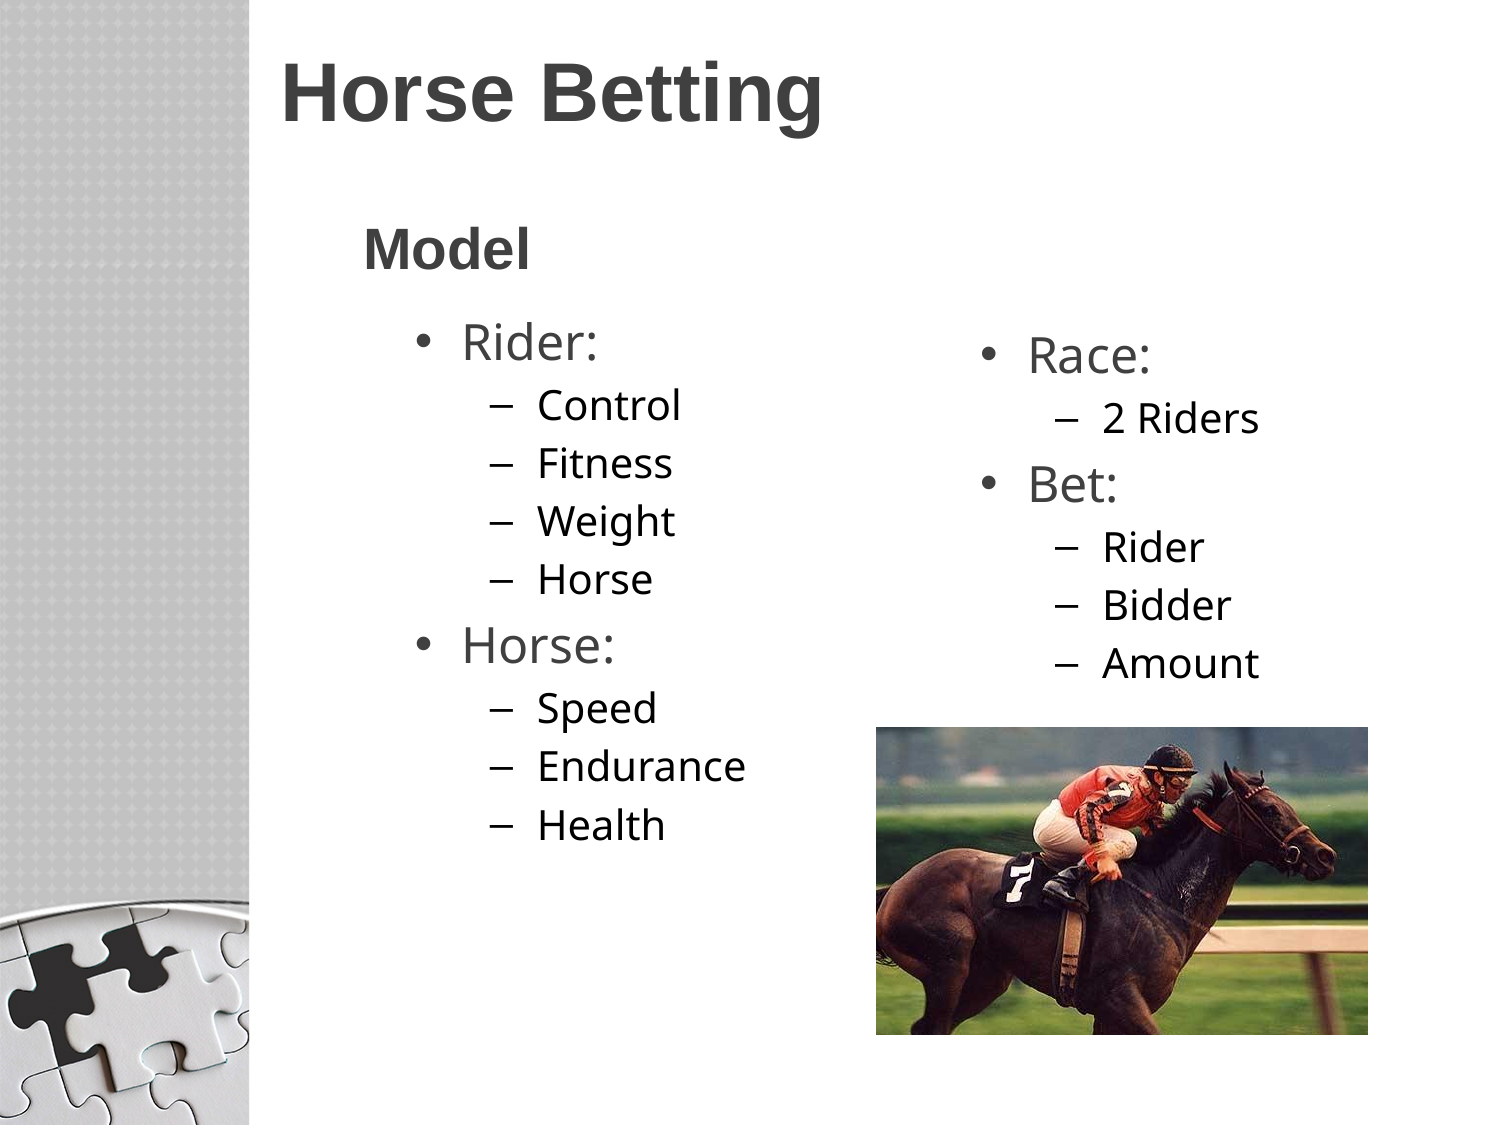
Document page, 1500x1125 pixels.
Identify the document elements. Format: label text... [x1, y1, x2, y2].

list Model [348, 208, 1425, 284]
list Rider: Control Fitness Weight Horse Horse: Speed Endurance Health [350, 302, 798, 984]
text_box Race: 2 Riders Bet: Rider Bidder Amount [915, 316, 1363, 725]
title Horse Betting [265, 0, 1500, 176]
picture [0, 0, 1500, 1125]
